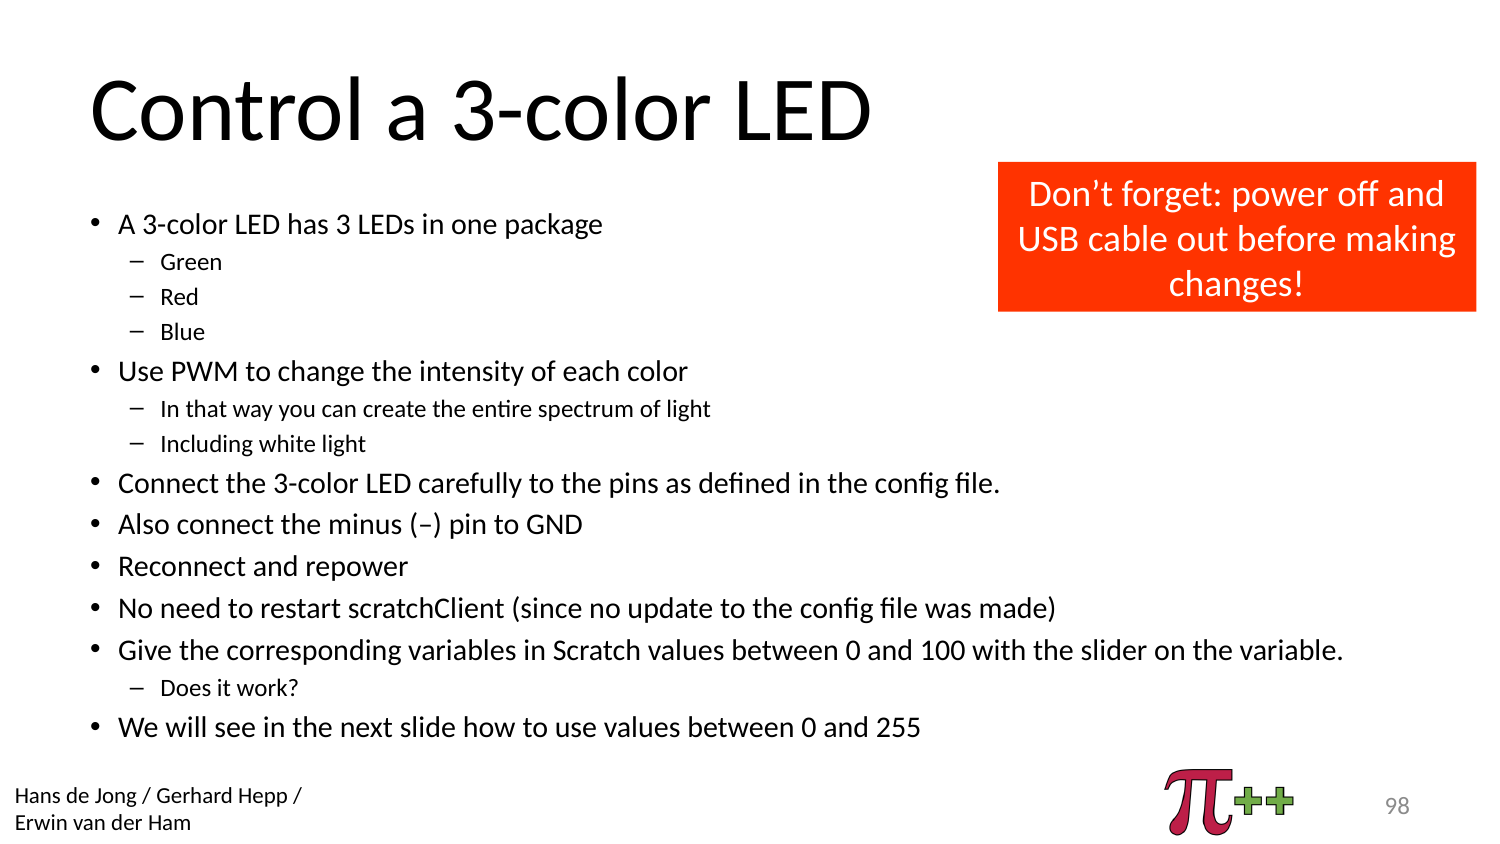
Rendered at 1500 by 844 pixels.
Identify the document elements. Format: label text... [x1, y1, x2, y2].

text_box Don’t forget: power off and USB cable out before making changes! [998, 161, 1477, 312]
slide_number 98 [1340, 782, 1425, 827]
title Control a 3-color LED [75, 33, 1425, 175]
list A 3-color LED has 3 LEDs in one package Green Red Blue Use PWM to change the intensity of each color In that way you can create the entire spectrum of light Including white light Connect the 3-color LED carefully to the pins as defined in the config file. Also connect the minus (–) pin to GND Reconnect and repower No need to restart scratchClient (since no update to the config file was made) Give the corresponding variables in Scratch values between 0 and 100 with the slider on the variable. Does it work? We will see in the next slide how to use values between 0 and 255 [75, 196, 1425, 754]
picture [1163, 768, 1294, 836]
